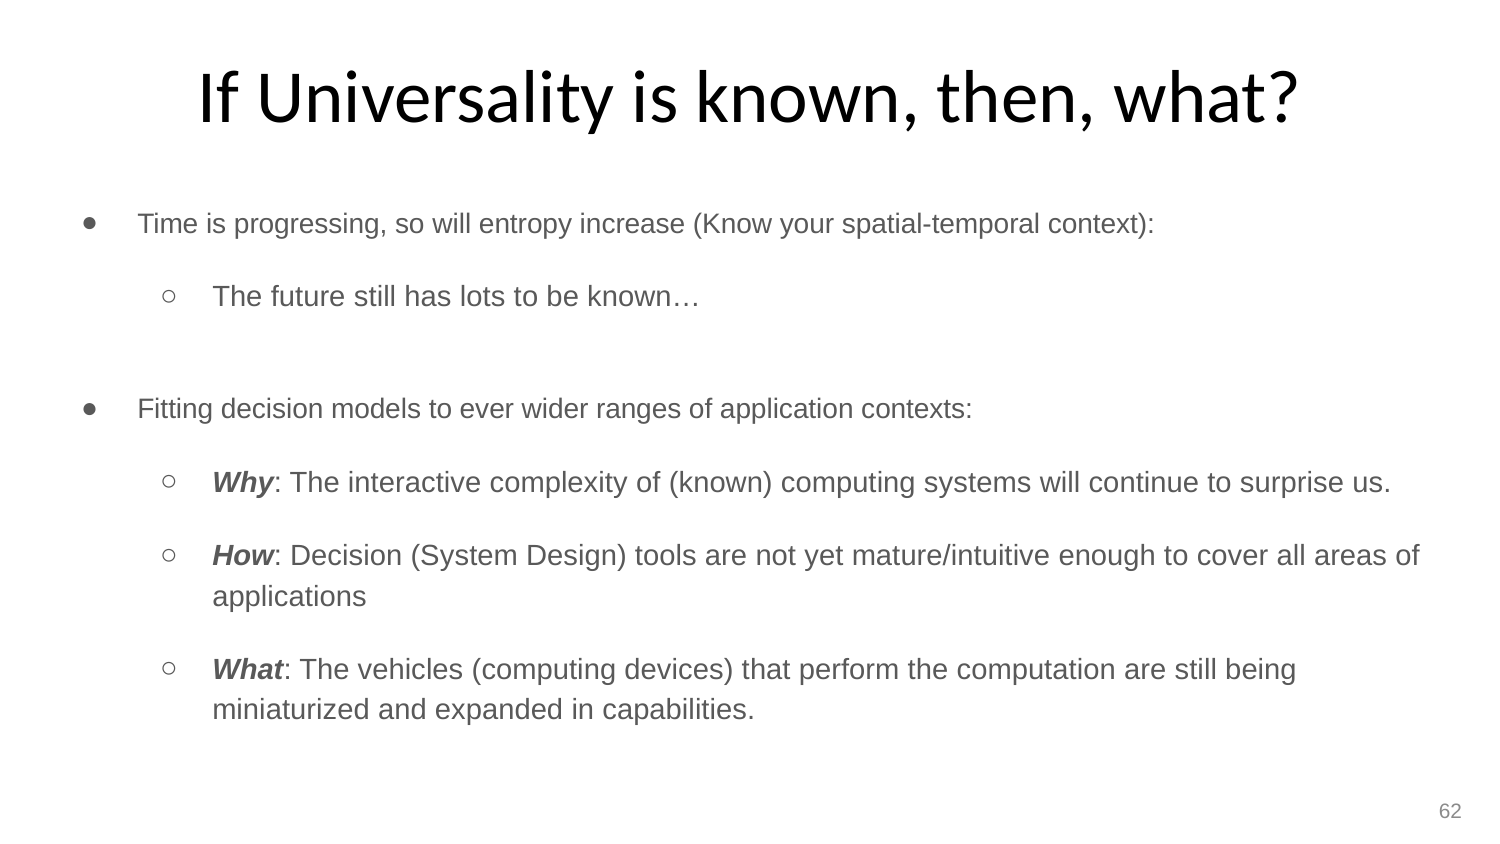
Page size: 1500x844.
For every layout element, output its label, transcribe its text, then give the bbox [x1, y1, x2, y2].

text_box Time is progressing, so will entropy increase (Know your spatial-temporal context): The future still has lots to be known… Fitting decision models to ever wider ranges of application contexts: Why: The interactive complexity of (known) computing systems will continue to surprise us. How: Decision (System Design) tools are not yet mature/intuitive enough to cover all areas of applications What: The vehicles (computing devices) that perform the computation are still being miniaturized and expanded in capabilities. [51, 189, 1449, 807]
text_box If Universality is known, then, what? [182, 40, 1318, 146]
slide_number 62 [1420, 788, 1477, 832]
